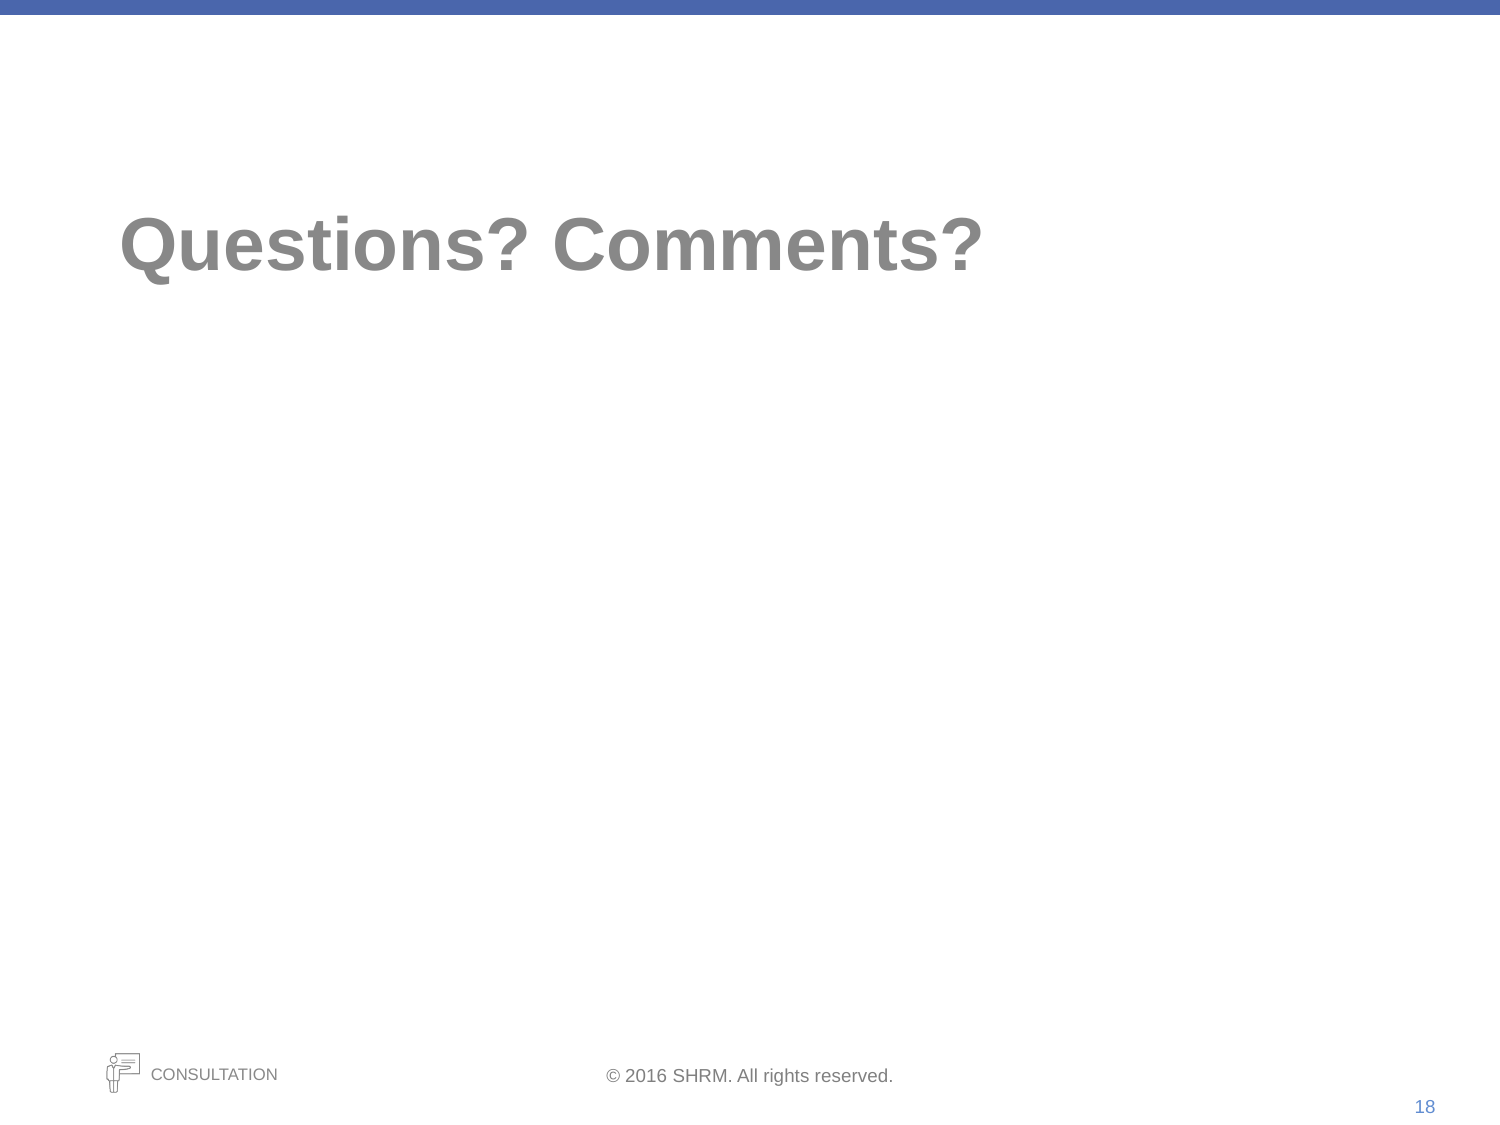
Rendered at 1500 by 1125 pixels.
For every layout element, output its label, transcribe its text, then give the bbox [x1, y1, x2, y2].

title Questions? Comments? [105, 104, 1403, 293]
slide_number 18 [1397, 1087, 1451, 1125]
picture [106, 1053, 140, 1093]
